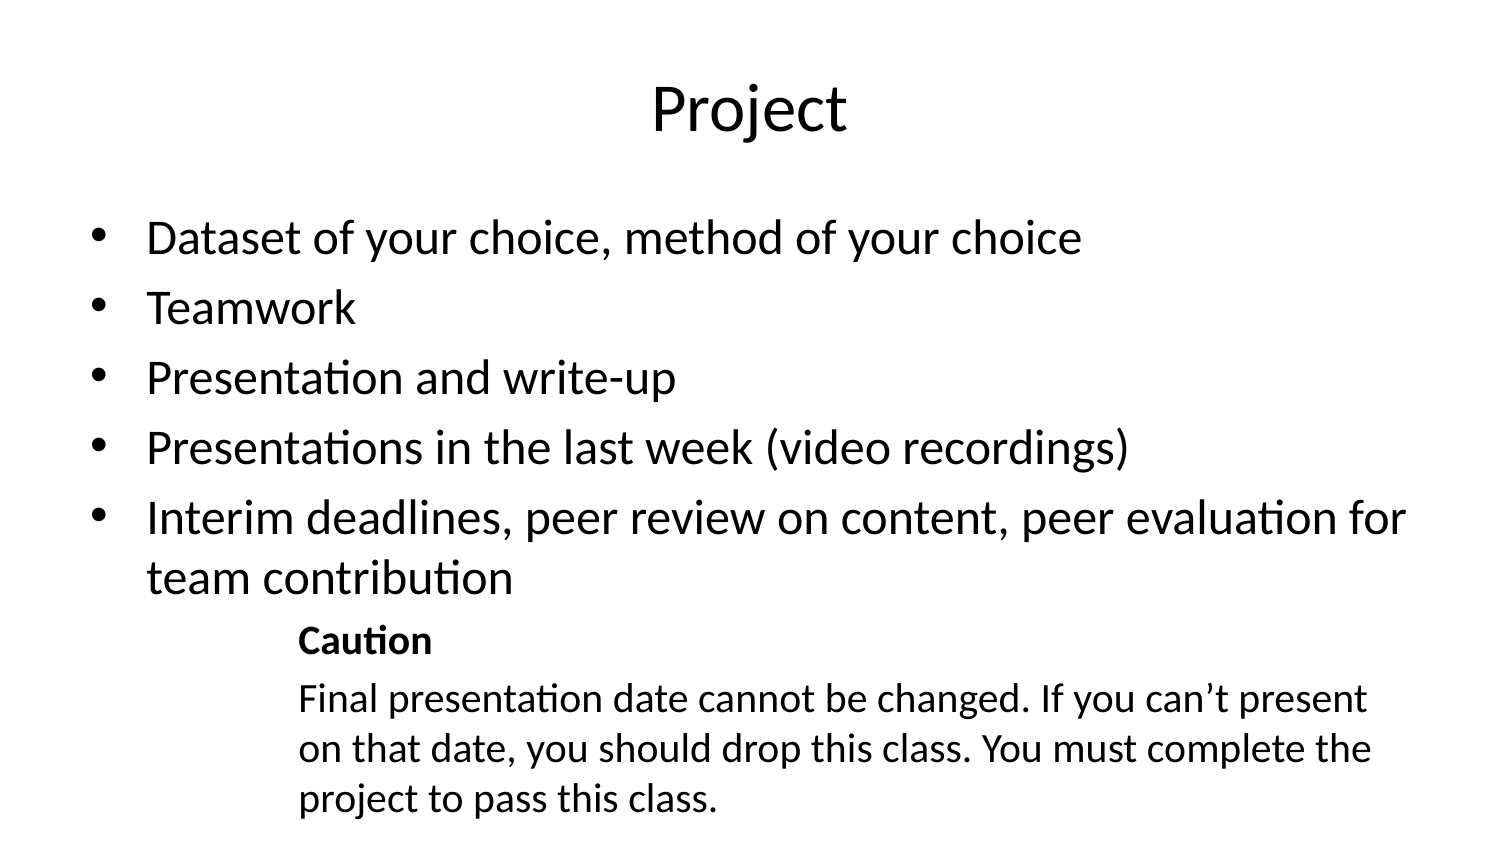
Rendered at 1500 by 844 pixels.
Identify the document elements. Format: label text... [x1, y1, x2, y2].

title Project [75, 33, 1425, 175]
list Dataset of your choice, method of your choice Teamwork Presentation and write-up Presentations in the last week (video recordings) Interim deadlines, peer review on content, peer evaluation for team contribution Caution Final presentation date cannot be changed. If you can’t present on that date, you should drop this class. You must complete the project to pass this class. [75, 196, 1425, 754]
